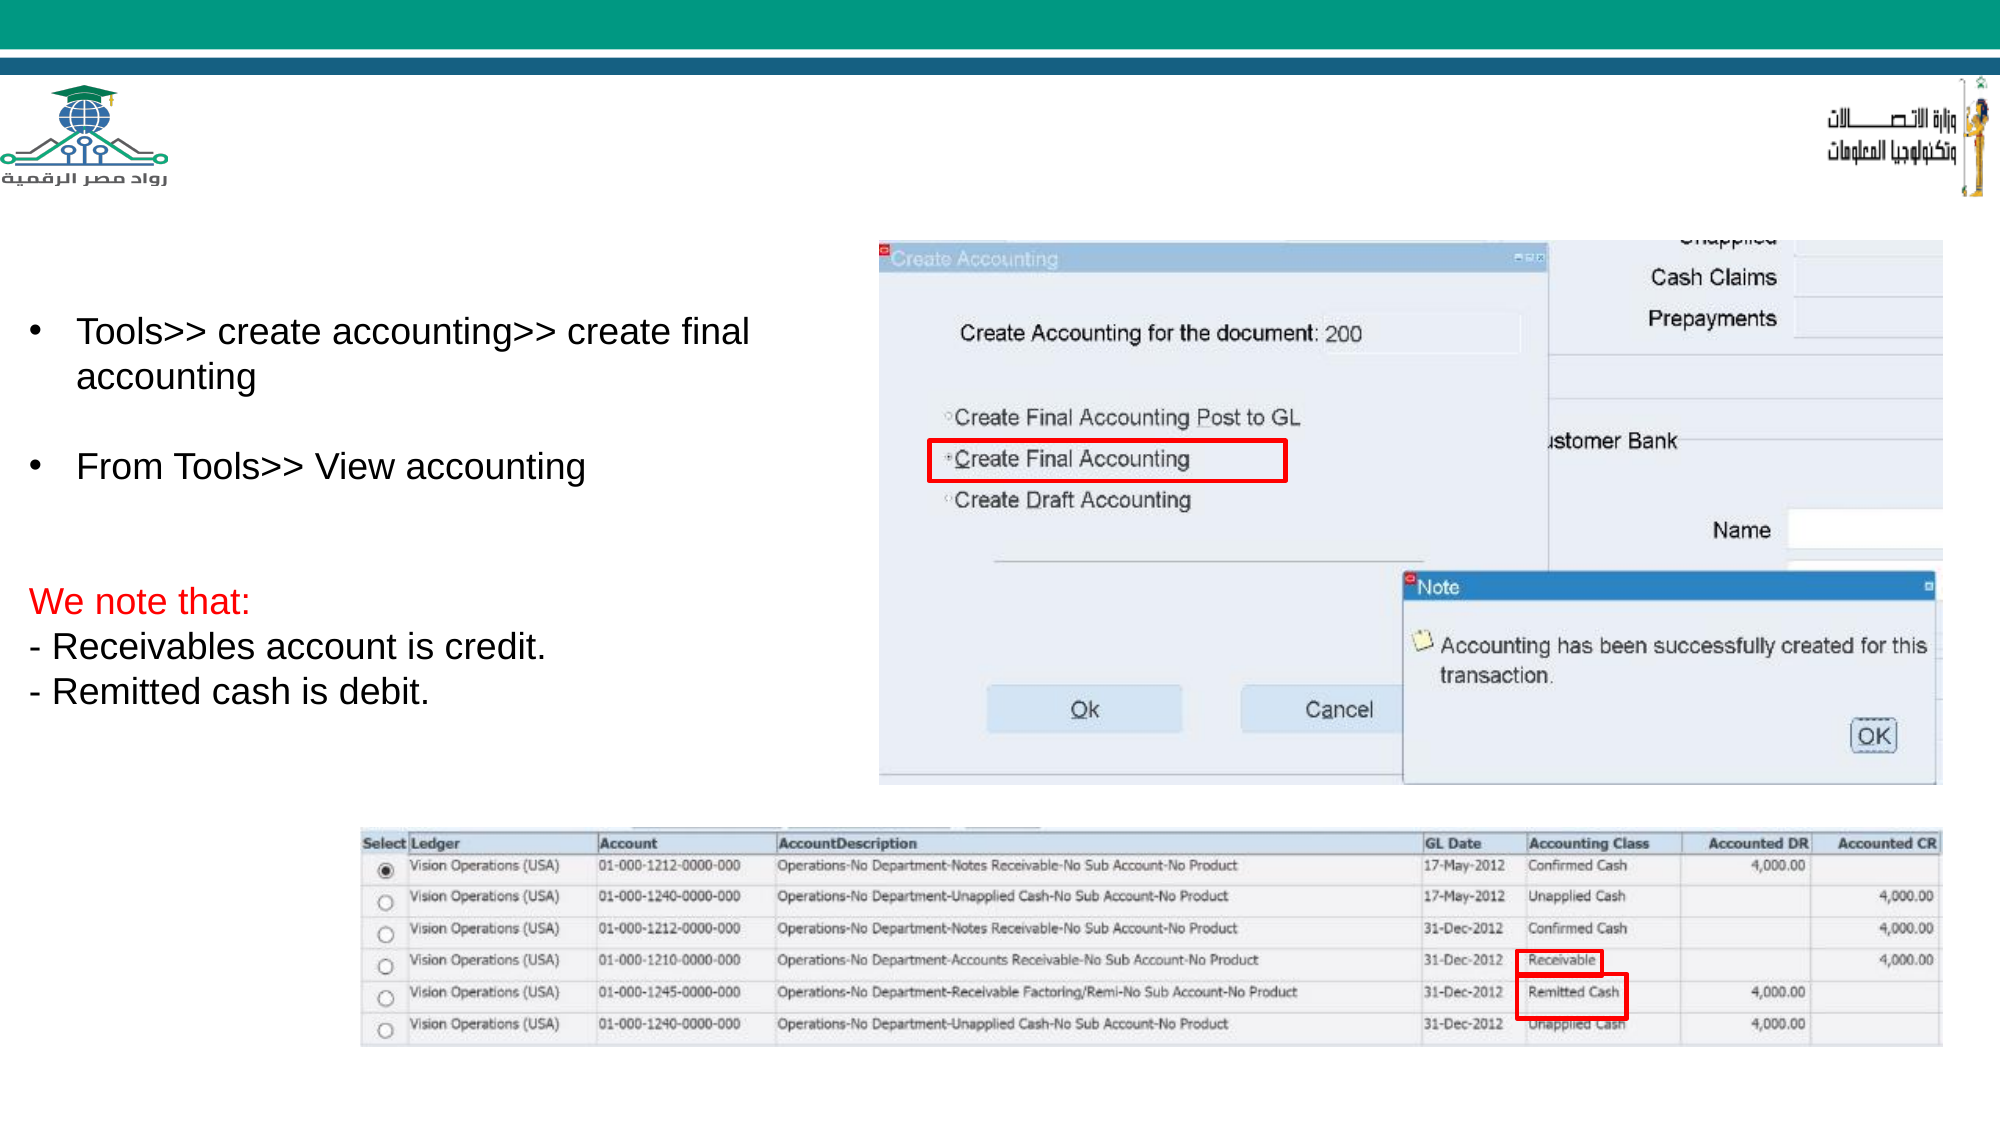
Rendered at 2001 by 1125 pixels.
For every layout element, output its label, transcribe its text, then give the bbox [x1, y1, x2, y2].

text_box [0, 0, 2000, 51]
text_box Tools>> create accounting>> create final accounting From Tools>> View accounting We note that: - Receivables account is credit. - Remitted cash is debit. [14, 299, 879, 720]
picture [879, 240, 1944, 786]
picture [1815, 57, 2000, 215]
text_box [0, 56, 2000, 77]
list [0, 84, 169, 187]
picture [359, 827, 1944, 1048]
